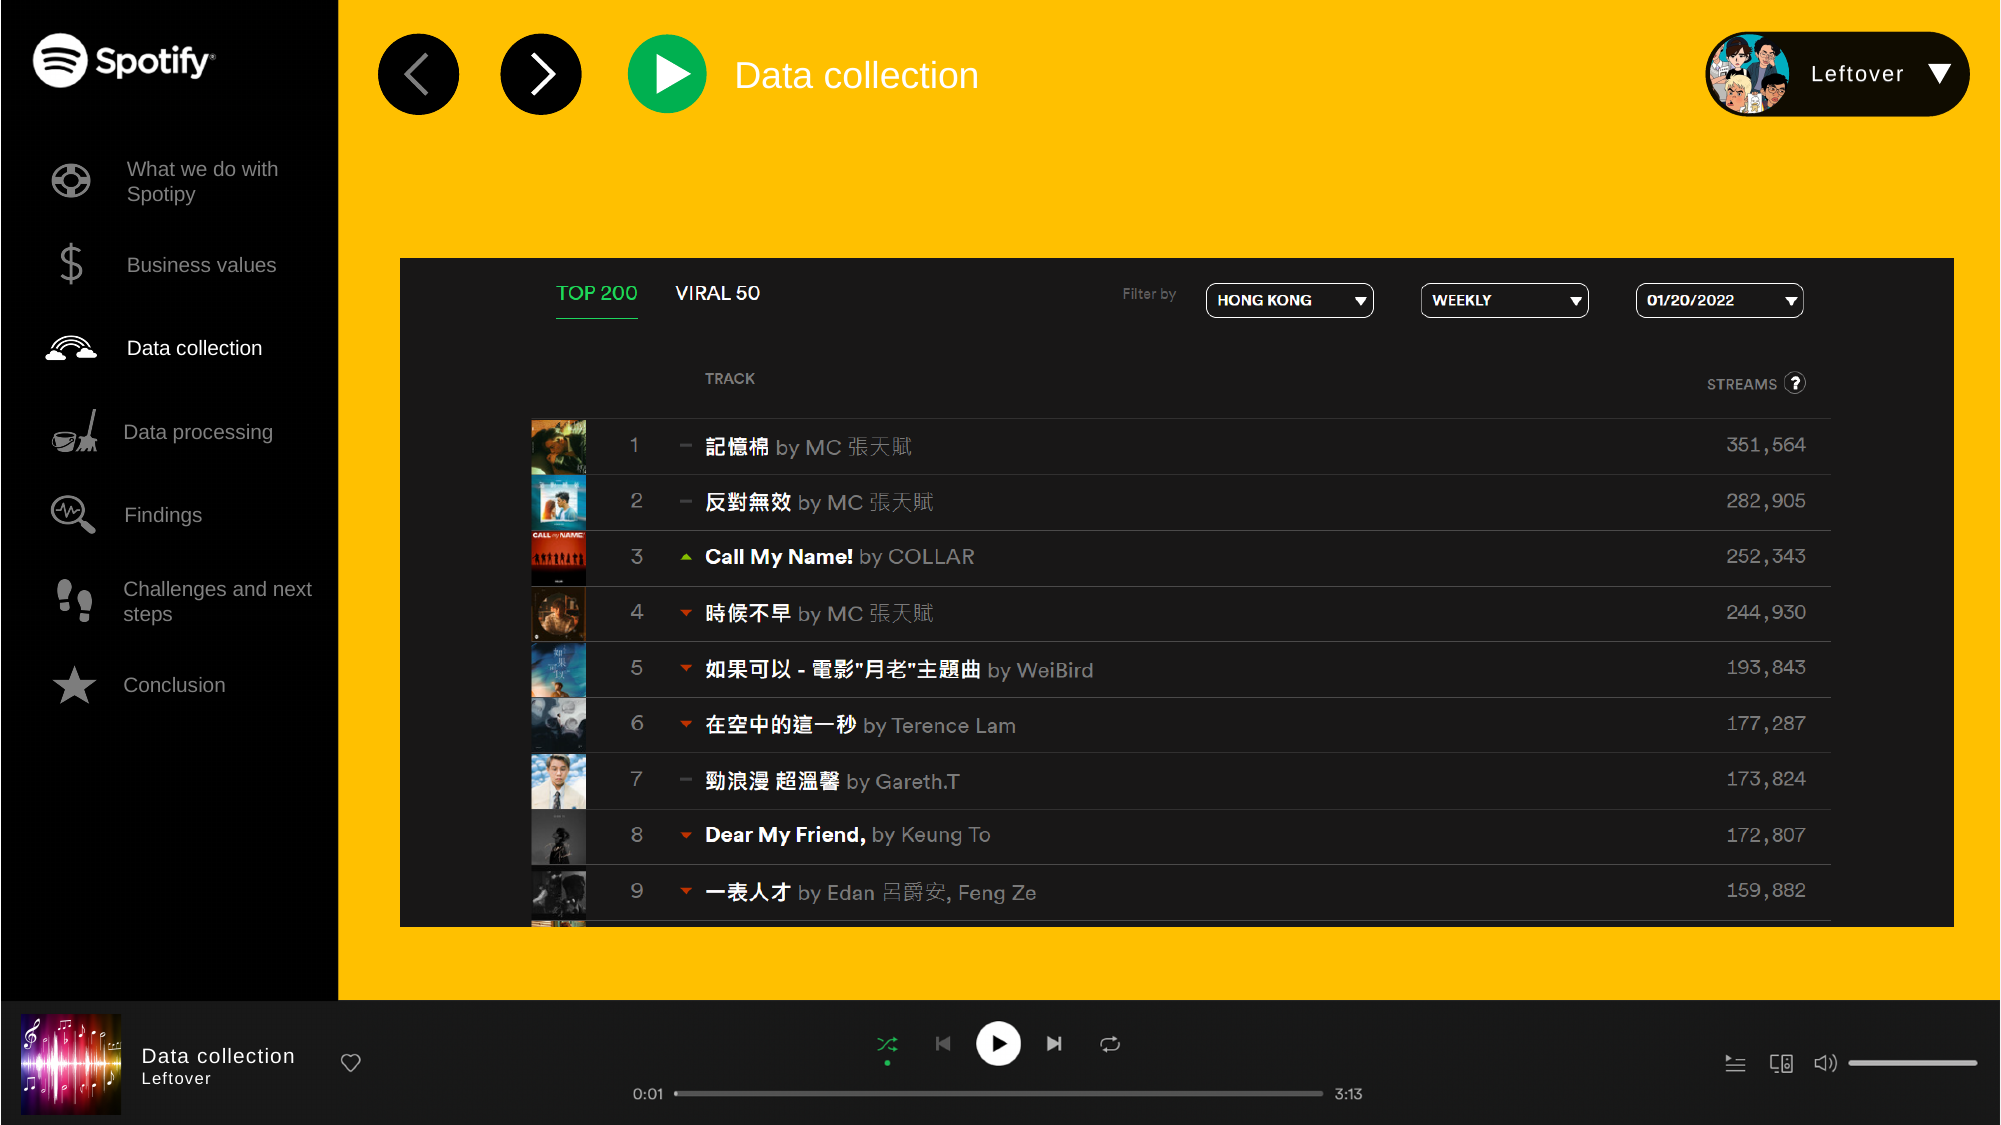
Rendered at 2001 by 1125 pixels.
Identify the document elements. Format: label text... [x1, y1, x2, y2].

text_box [379, 31, 1970, 117]
text_box Data collection Leftover [126, 1035, 321, 1096]
picture [0, 0, 2001, 1125]
text_box [337, 0, 2000, 1001]
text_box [627, 34, 707, 114]
picture [400, 258, 1954, 928]
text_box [44, 157, 321, 708]
